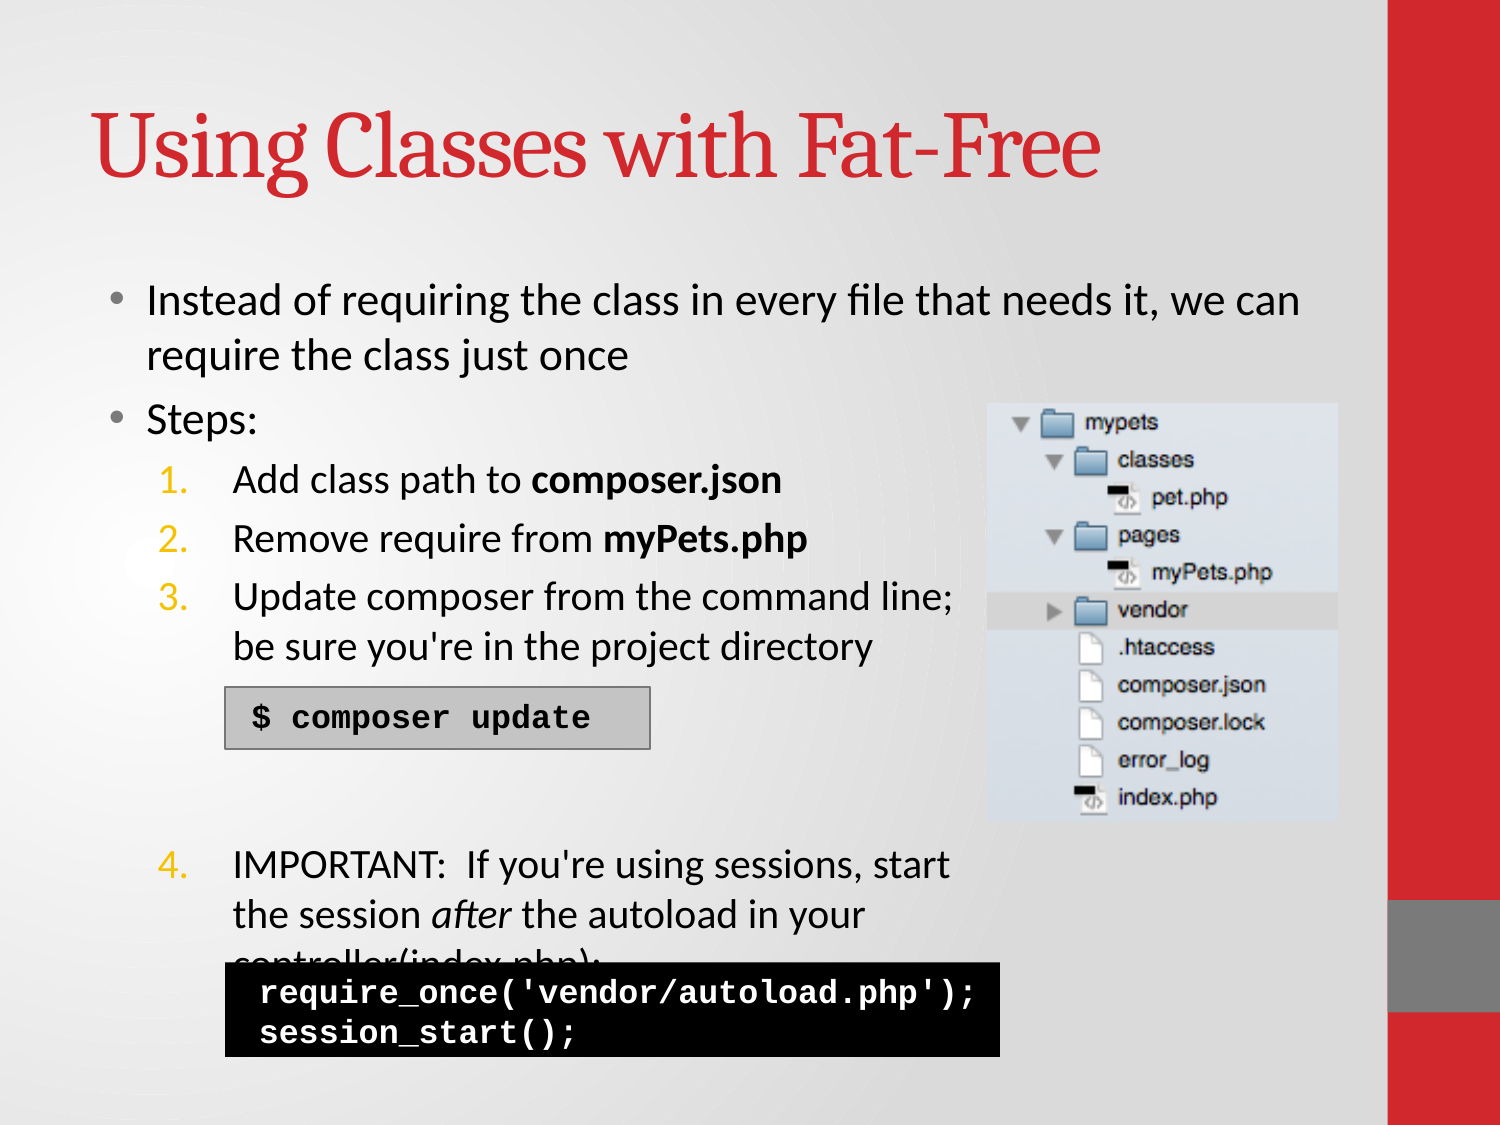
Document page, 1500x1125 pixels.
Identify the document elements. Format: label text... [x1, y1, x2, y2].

list Instead of requiring the class in every file that needs it, we can require the class just once Steps: Add class path to composer.json Remove require from myPets.php Update composer from the command line; be sure you're in the project directory IMPORTANT: If you're using sessions, start the session after the autoload in your controller(index.php): [75, 262, 1325, 1050]
picture [986, 402, 1339, 823]
text_box require_once('vendor/autoload.php'); session_start(); [225, 962, 1000, 1057]
title Using Classes with Fat-Free [75, 45, 1325, 233]
text_box $ composer update [224, 686, 651, 750]
